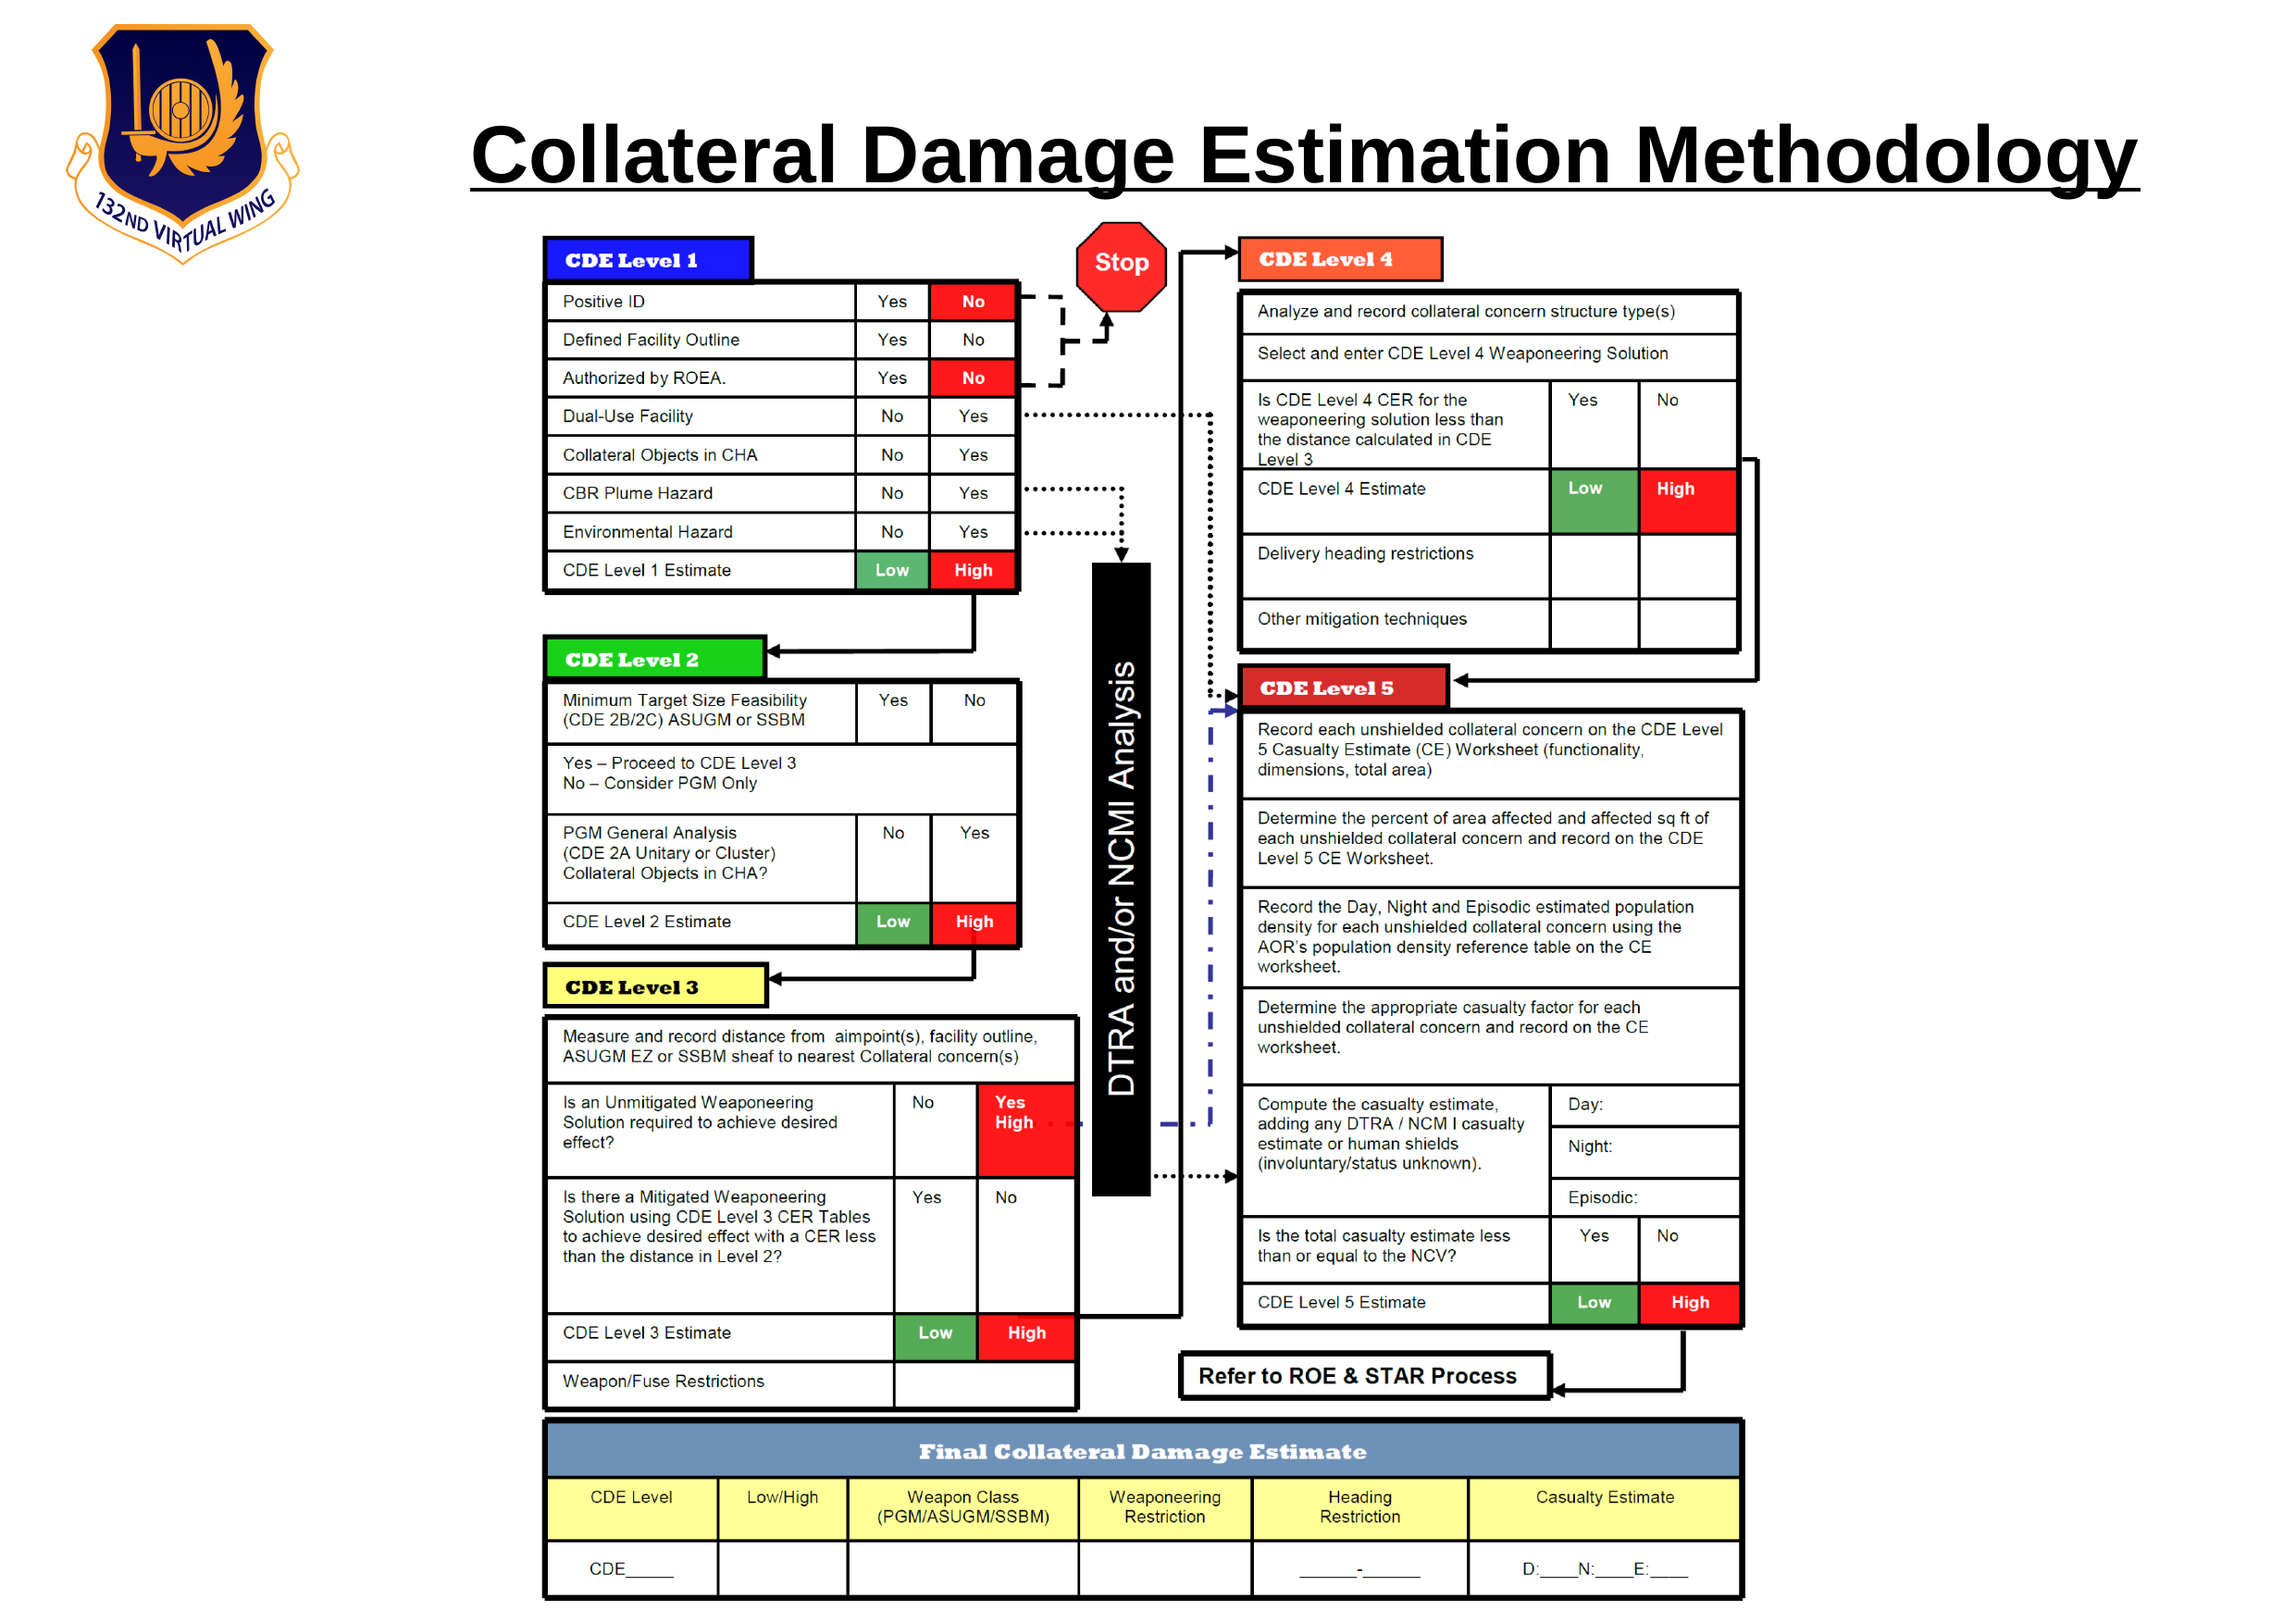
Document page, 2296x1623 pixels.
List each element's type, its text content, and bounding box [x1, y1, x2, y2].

picture [66, 24, 306, 271]
text_box Collateral Damage Estimation Methodology [315, 7, 2296, 294]
picture [526, 212, 1770, 1623]
